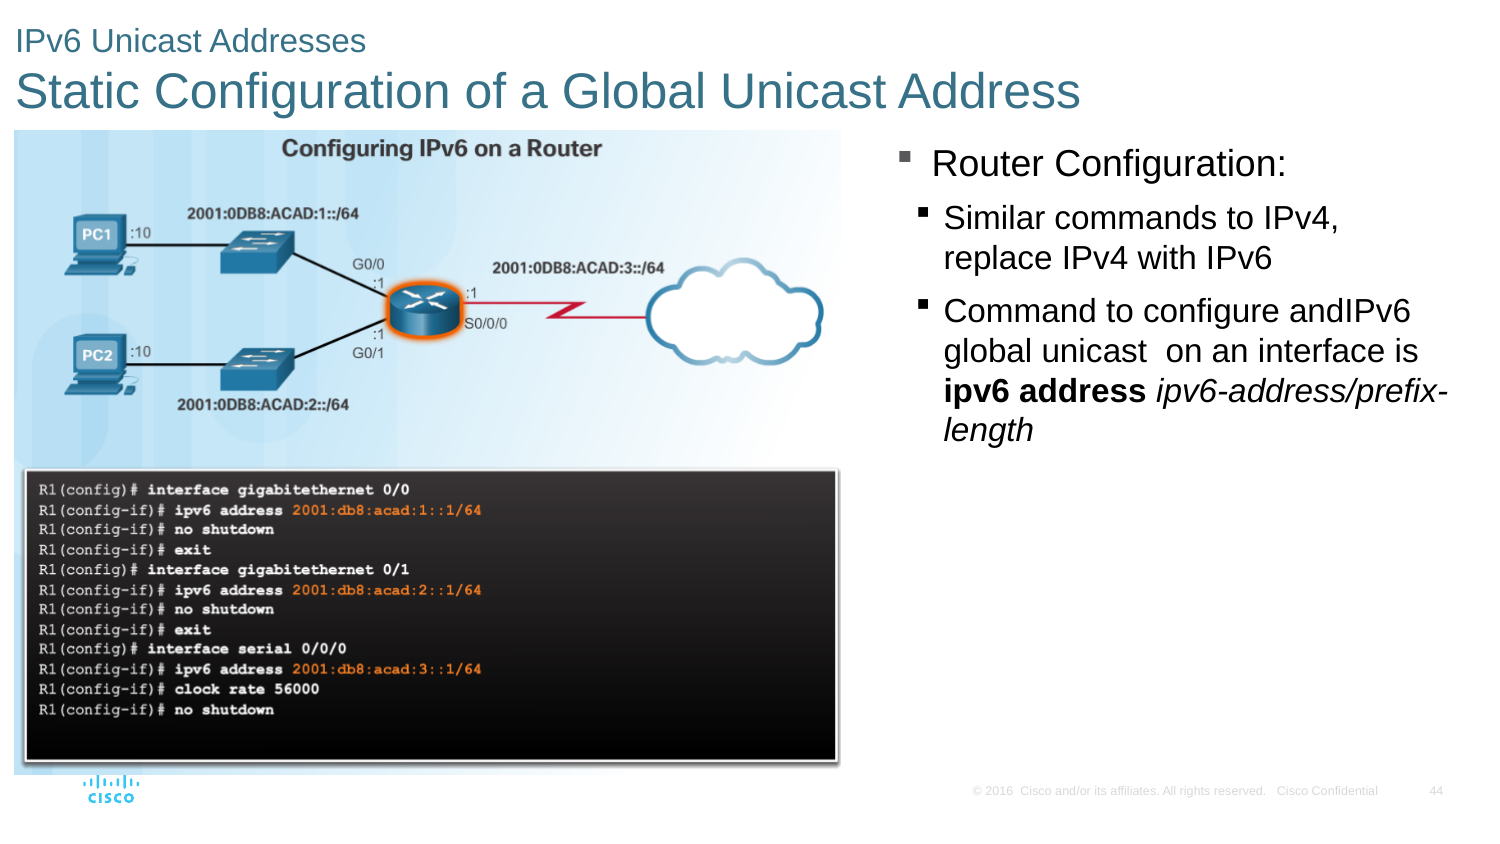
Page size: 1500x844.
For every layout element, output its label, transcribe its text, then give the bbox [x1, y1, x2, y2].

title IPv6 Unicast Addresses Static Configuration of a Global Unicast Address [0, 6, 1500, 131]
picture [14, 130, 842, 775]
list Router Configuration: Similar commands to IPv4, replace IPv4 with IPv6 Command to configure andIPv6 global unicast on an interface is ipv6 address ipv6-address/prefix-length [858, 131, 1466, 775]
